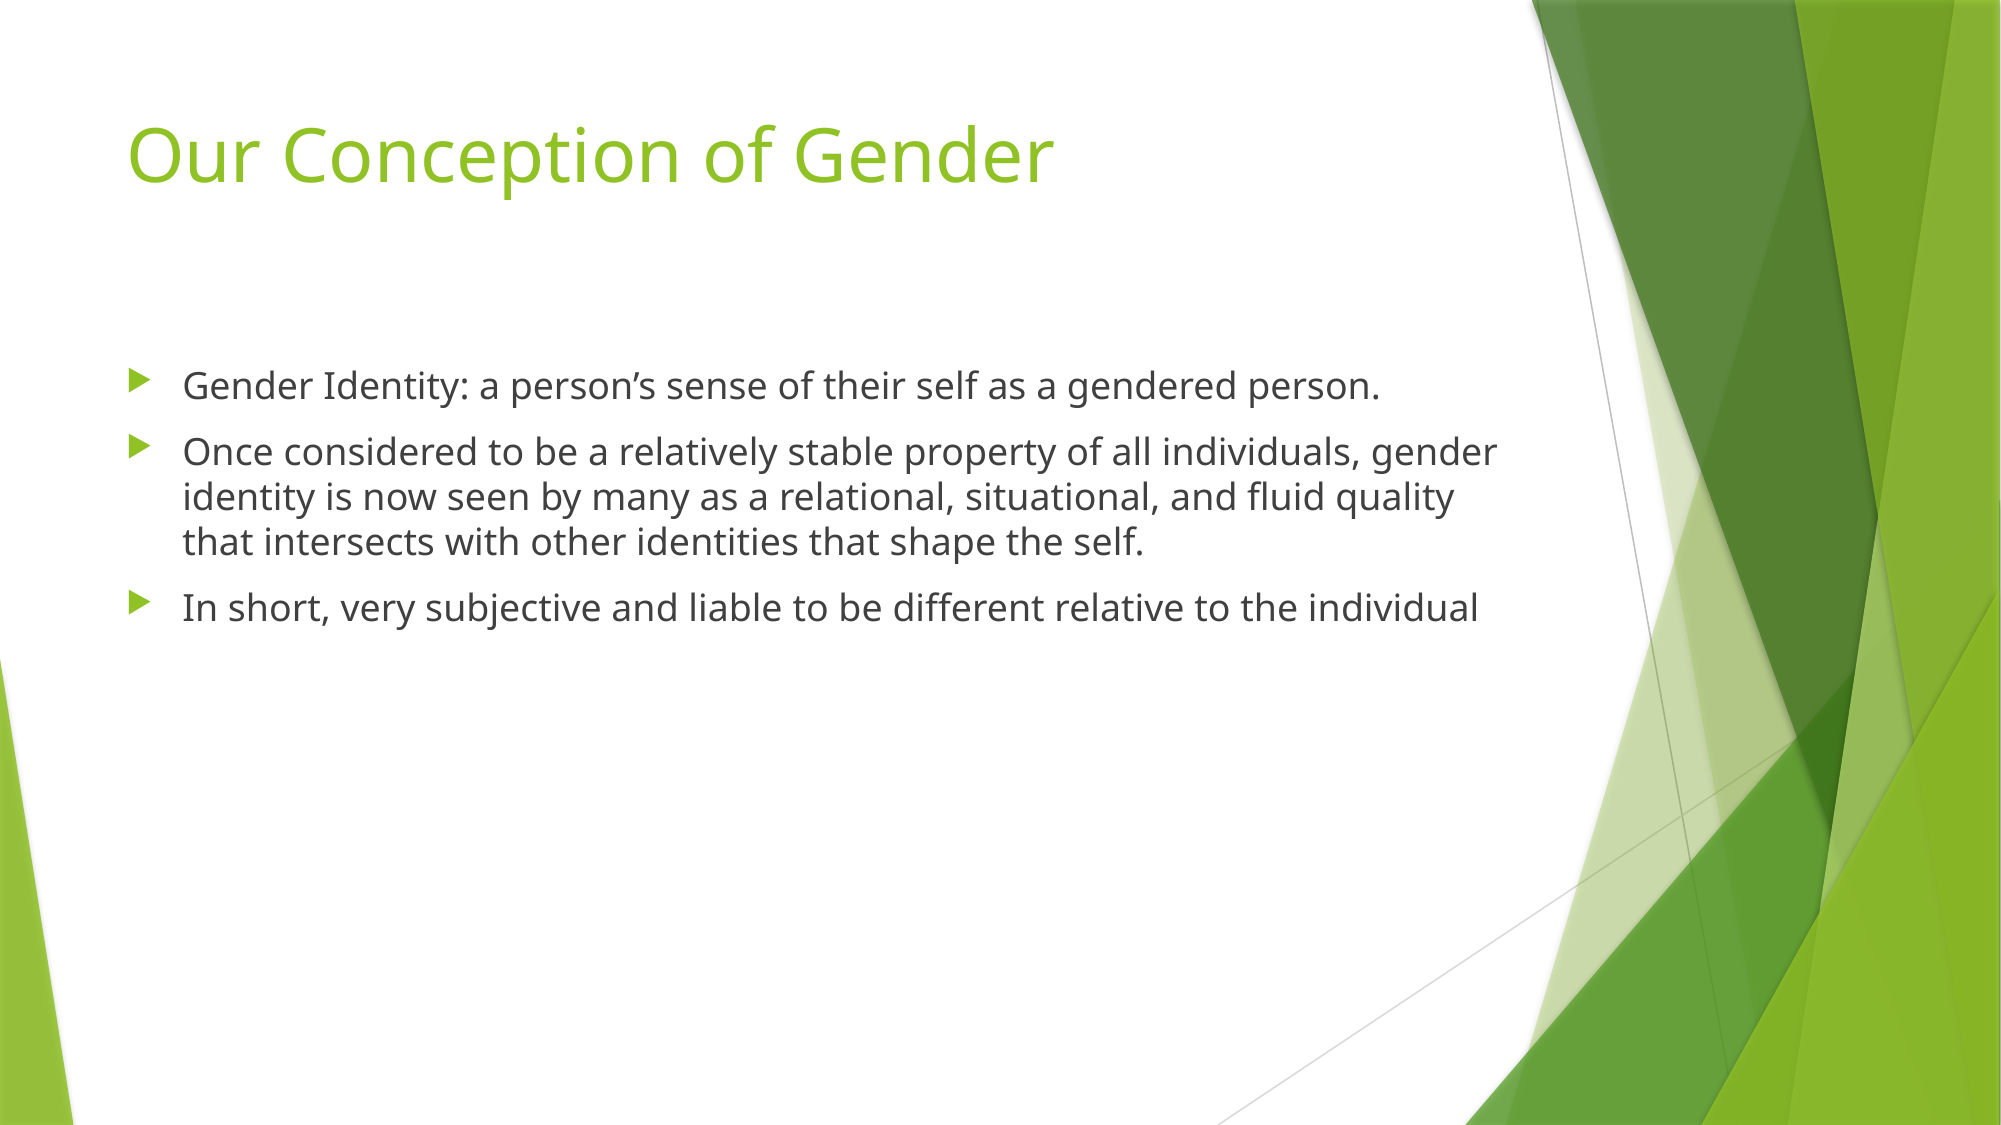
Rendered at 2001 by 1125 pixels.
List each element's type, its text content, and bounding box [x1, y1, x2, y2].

list Gender Identity: a person’s sense of their self as a gendered person. Once considered to be a relatively stable property of all individuals, gender identity is now seen by many as a relational, situational, and fluid quality that intersects with other identities that shape the self. In short, very subjective and liable to be different relative to the individual [111, 354, 1522, 992]
title Our Conception of Gender [111, 99, 1522, 317]
